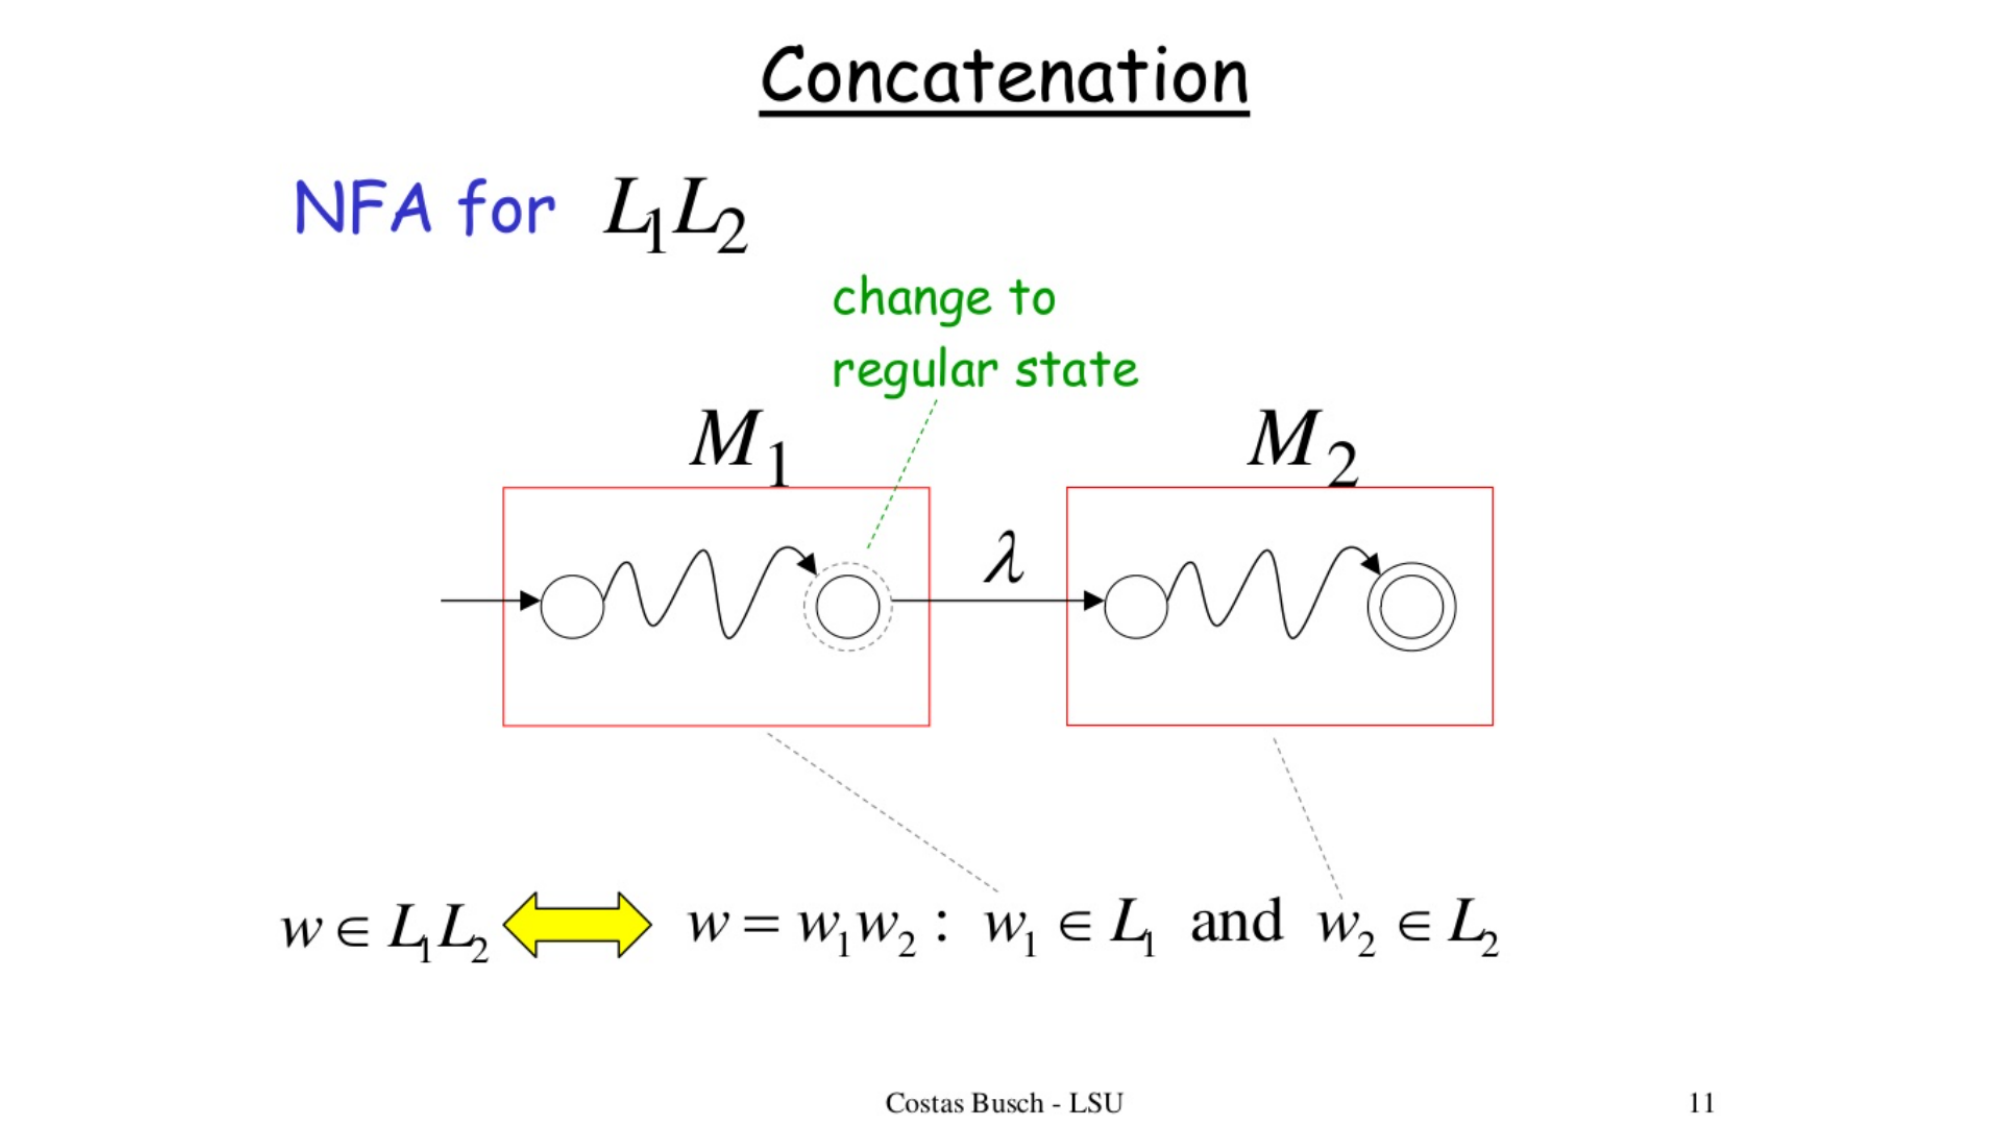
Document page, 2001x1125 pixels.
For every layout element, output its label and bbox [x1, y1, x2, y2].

picture [254, 0, 1746, 1125]
